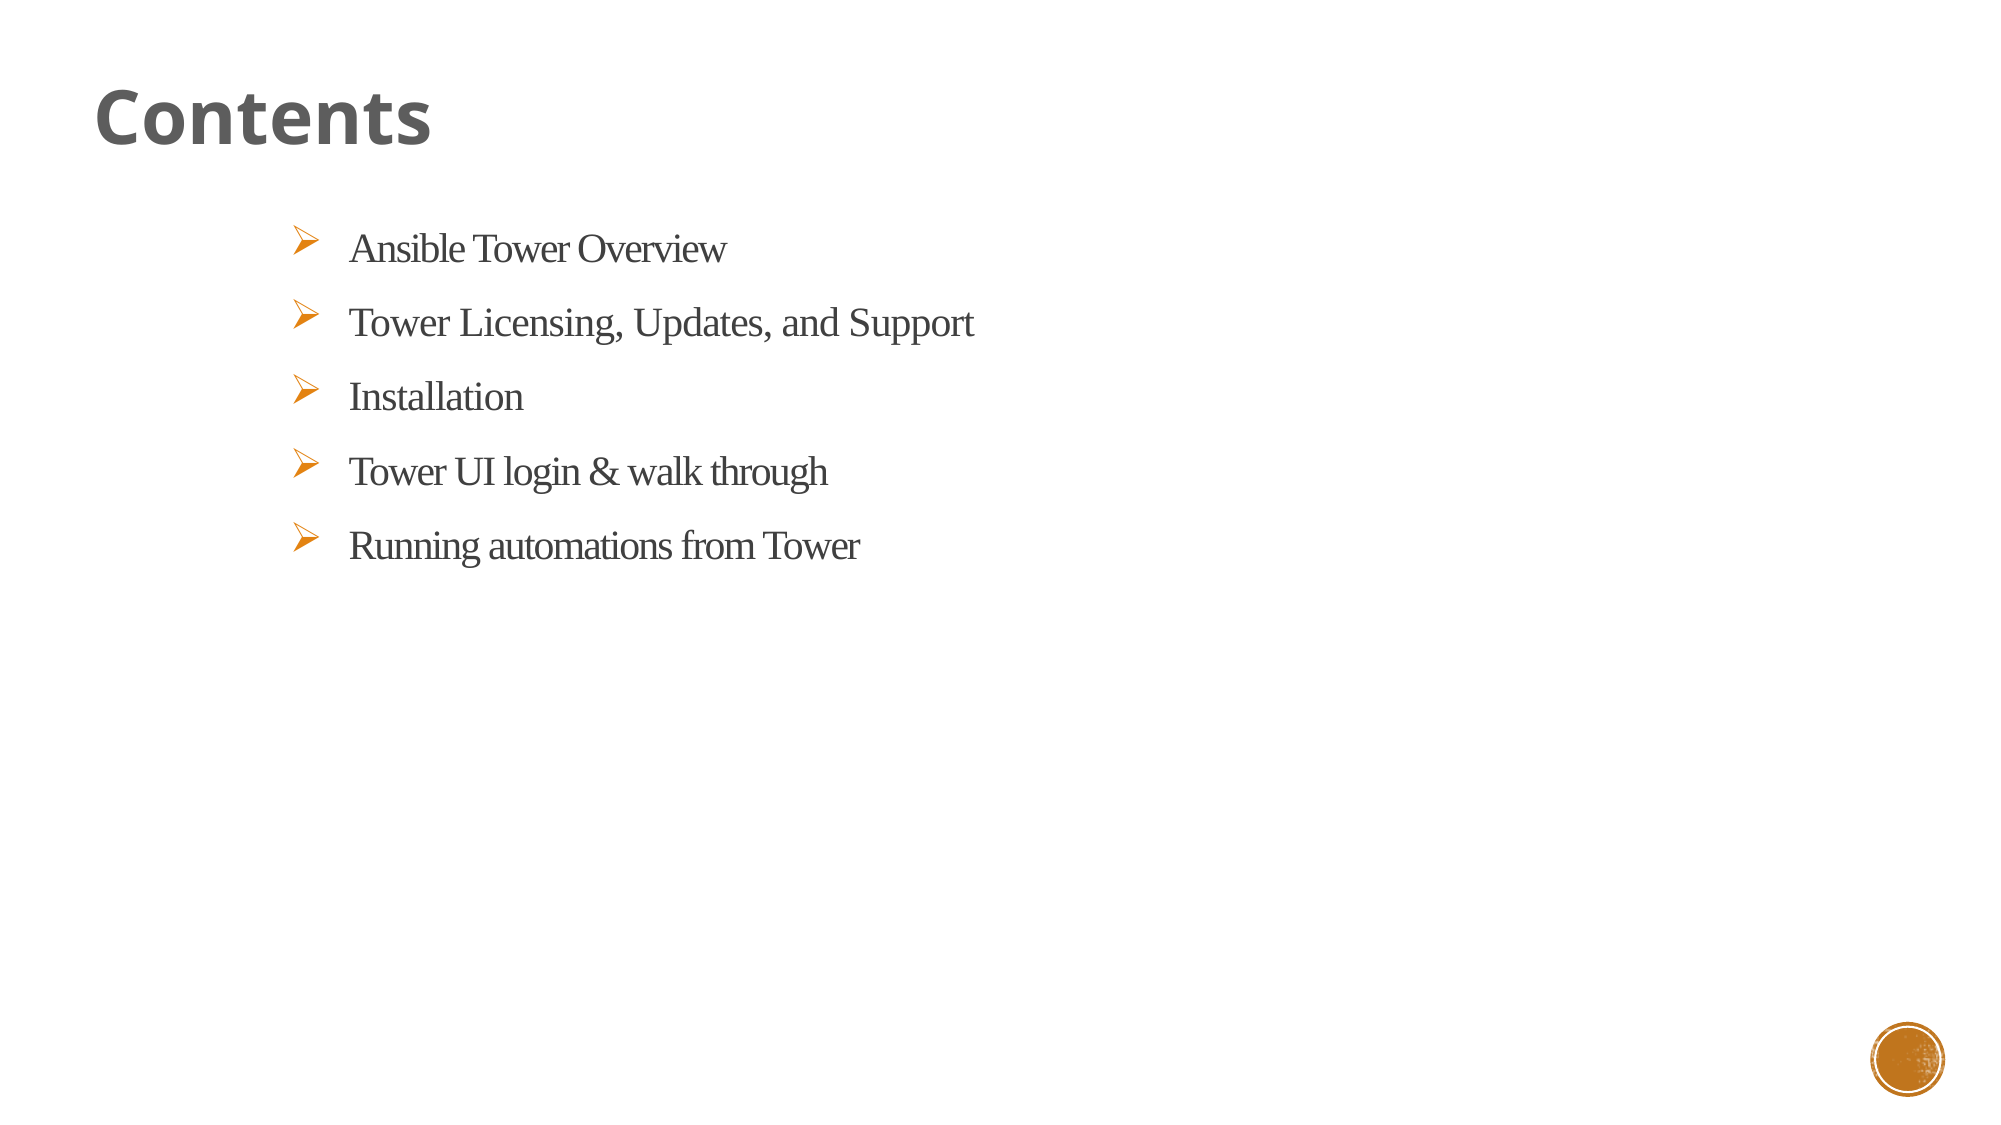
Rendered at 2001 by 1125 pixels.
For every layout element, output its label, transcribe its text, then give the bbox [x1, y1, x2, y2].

text_box Contents [78, 62, 468, 168]
text_box Ansible Tower Overview Tower Licensing, Updates, and Support Installation Tower UI login & walk through Running automations from Tower [272, 213, 1679, 575]
